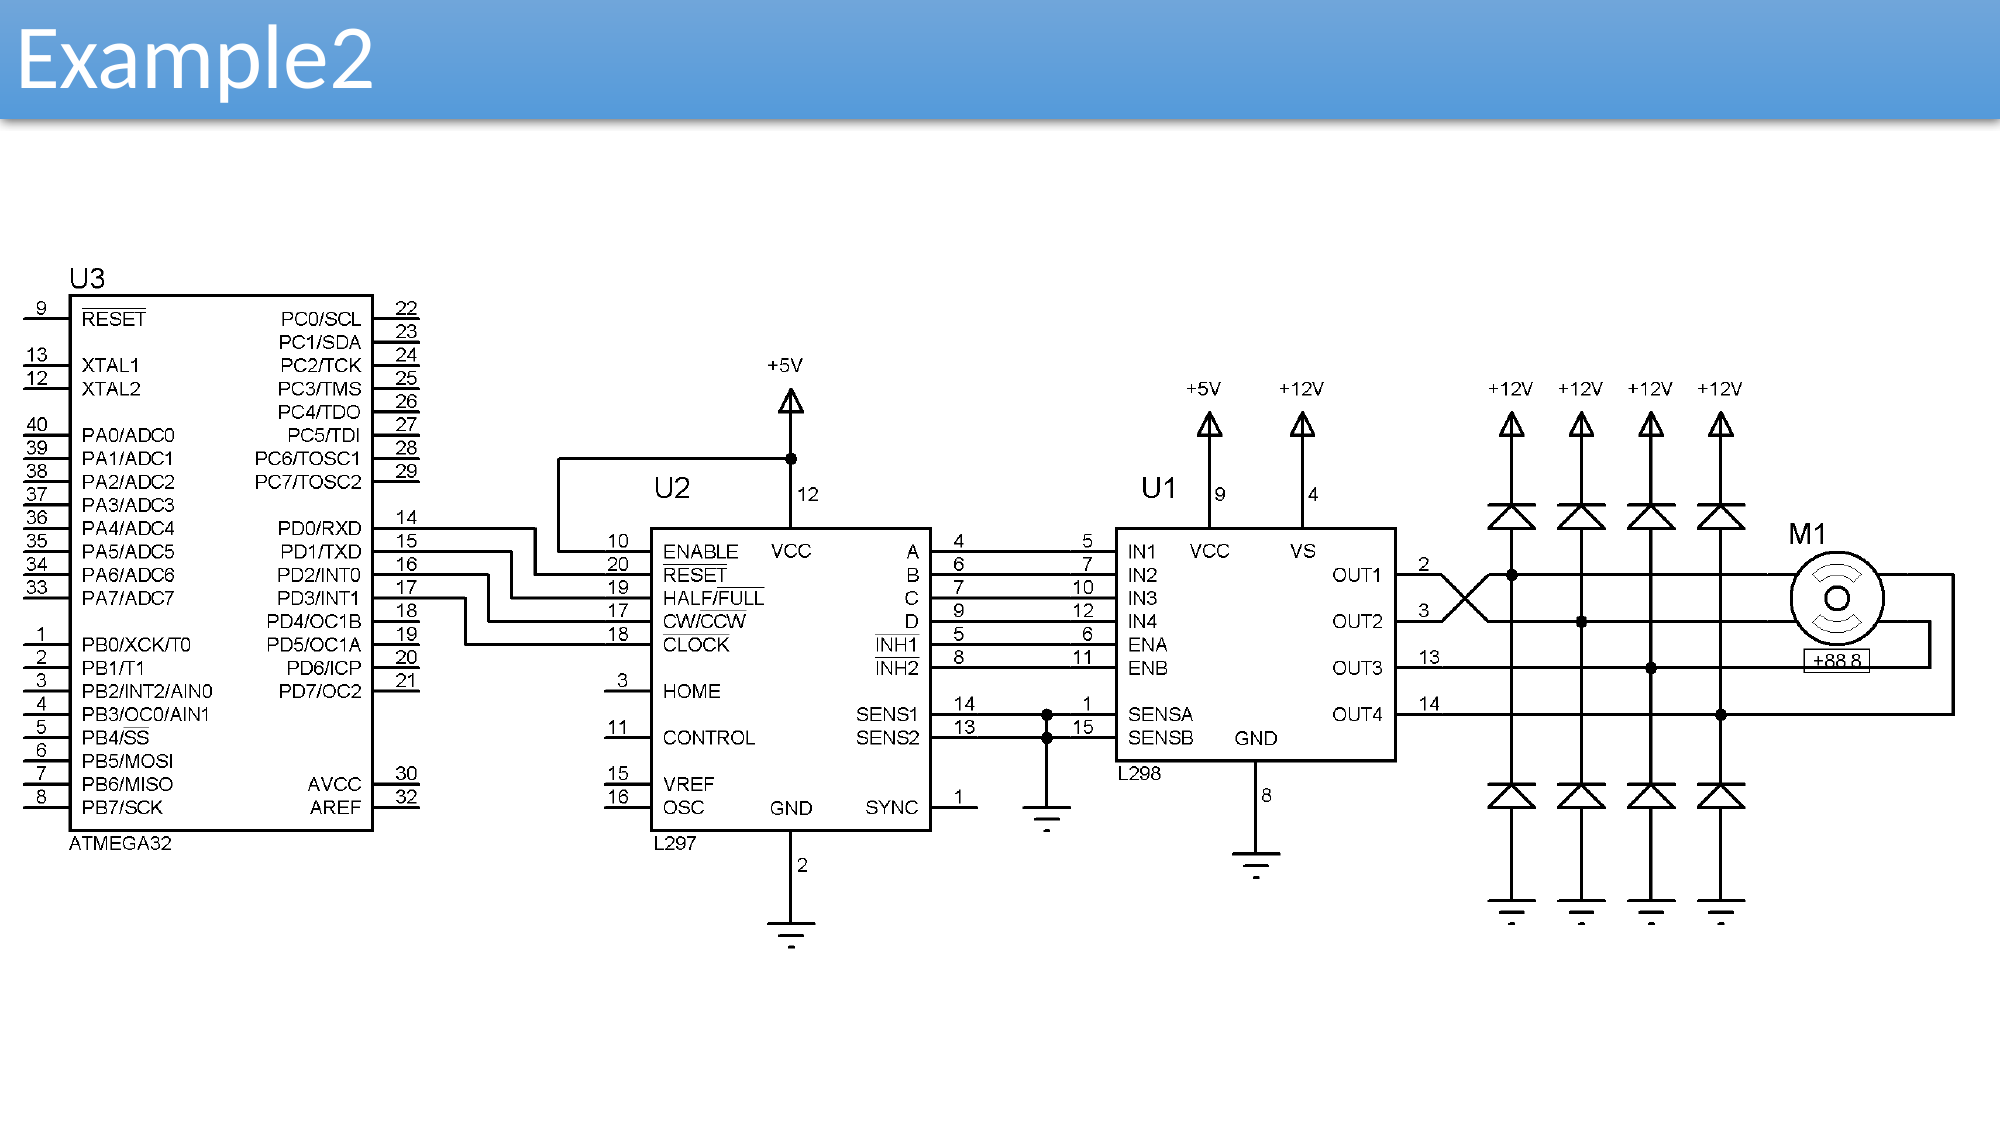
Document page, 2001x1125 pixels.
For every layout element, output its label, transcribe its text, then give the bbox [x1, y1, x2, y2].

picture [0, 237, 2000, 960]
text_box Example2 [0, 0, 2000, 119]
